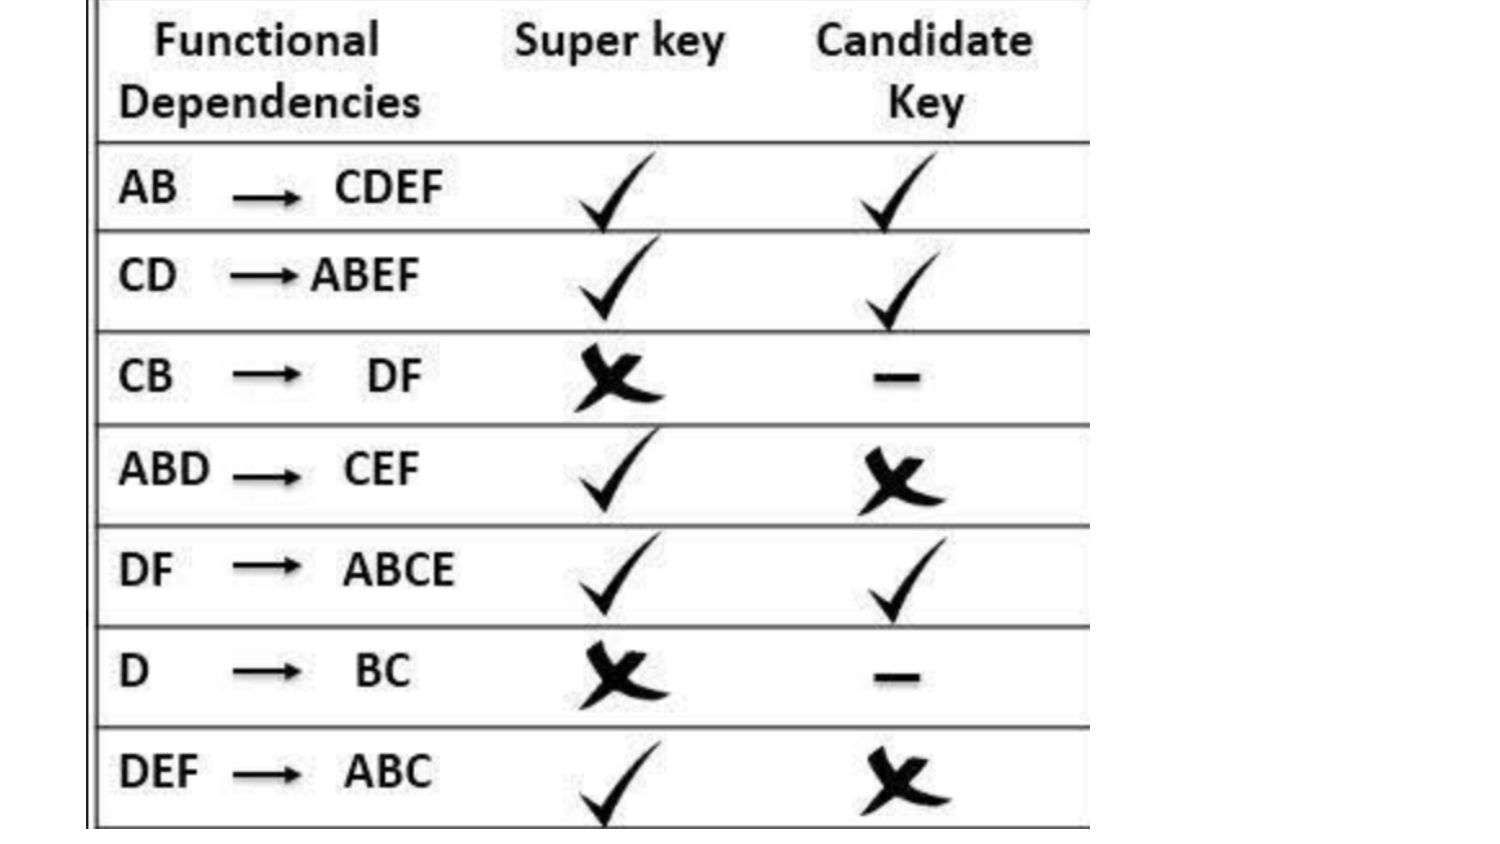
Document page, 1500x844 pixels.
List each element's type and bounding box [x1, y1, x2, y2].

picture [86, 0, 1091, 829]
